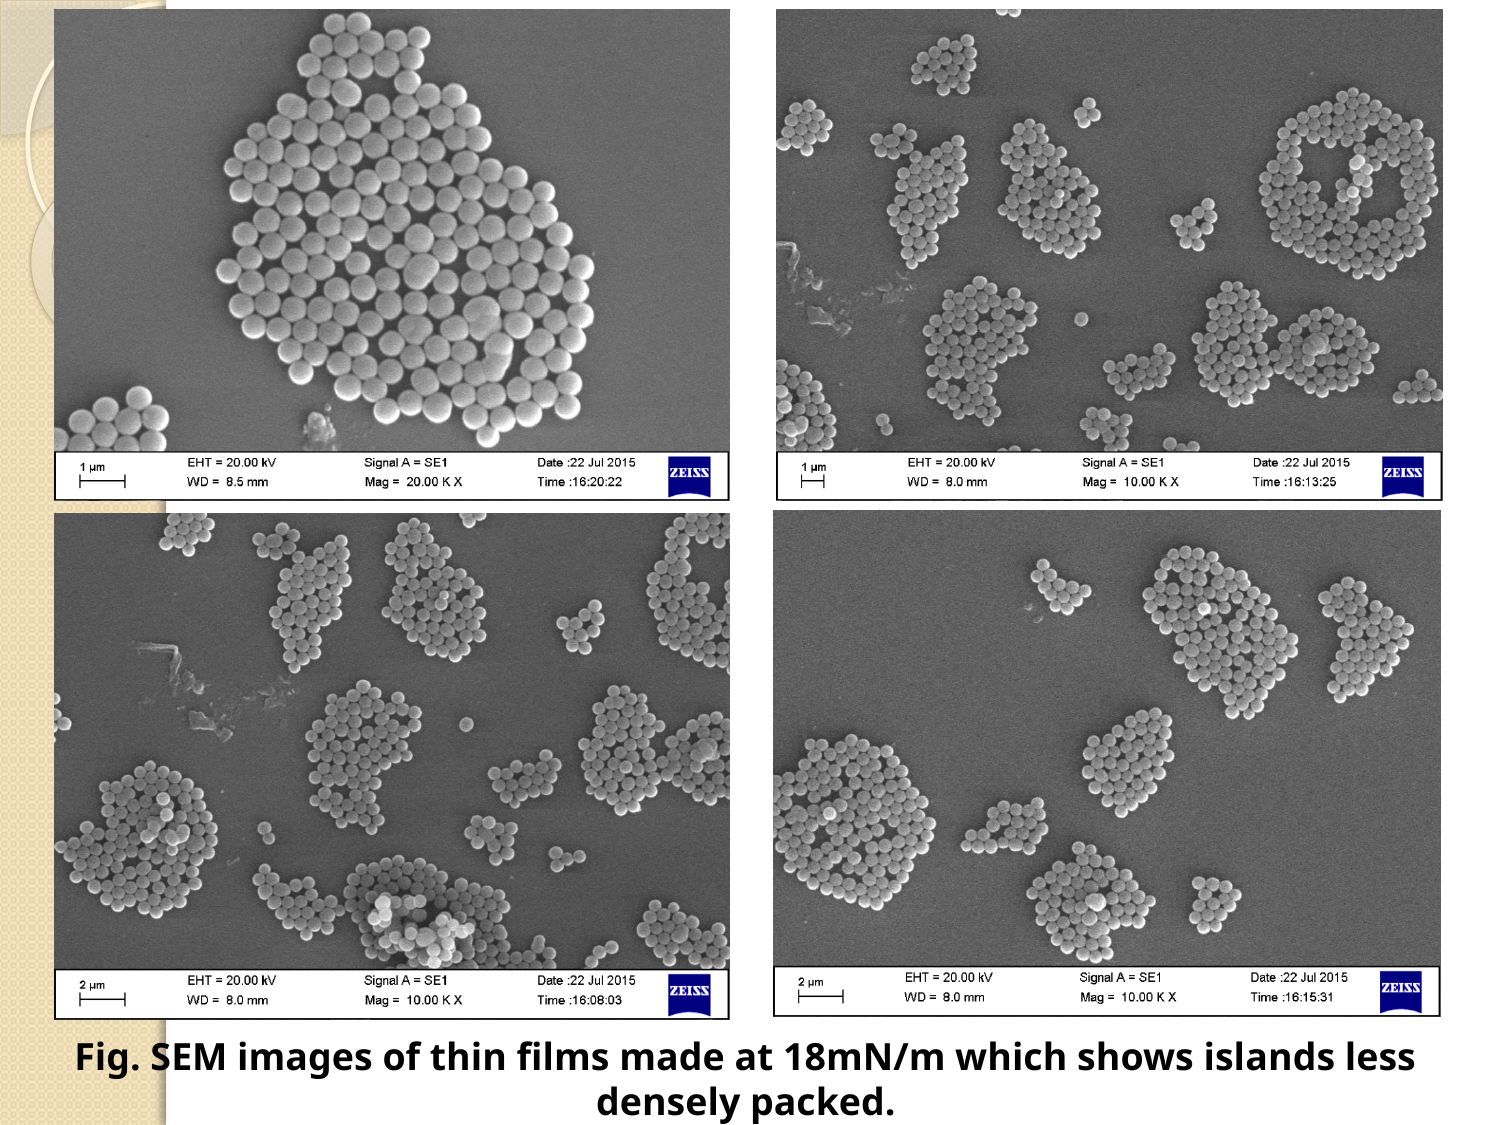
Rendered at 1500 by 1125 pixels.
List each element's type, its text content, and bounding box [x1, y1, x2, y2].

picture [53, 512, 730, 1020]
text_box Fig. SEM images of thin films made at 18mN/m which shows islands less densely packed. [51, 1025, 1441, 1125]
picture [53, 8, 730, 502]
picture [773, 509, 1441, 1017]
picture [776, 8, 1443, 502]
